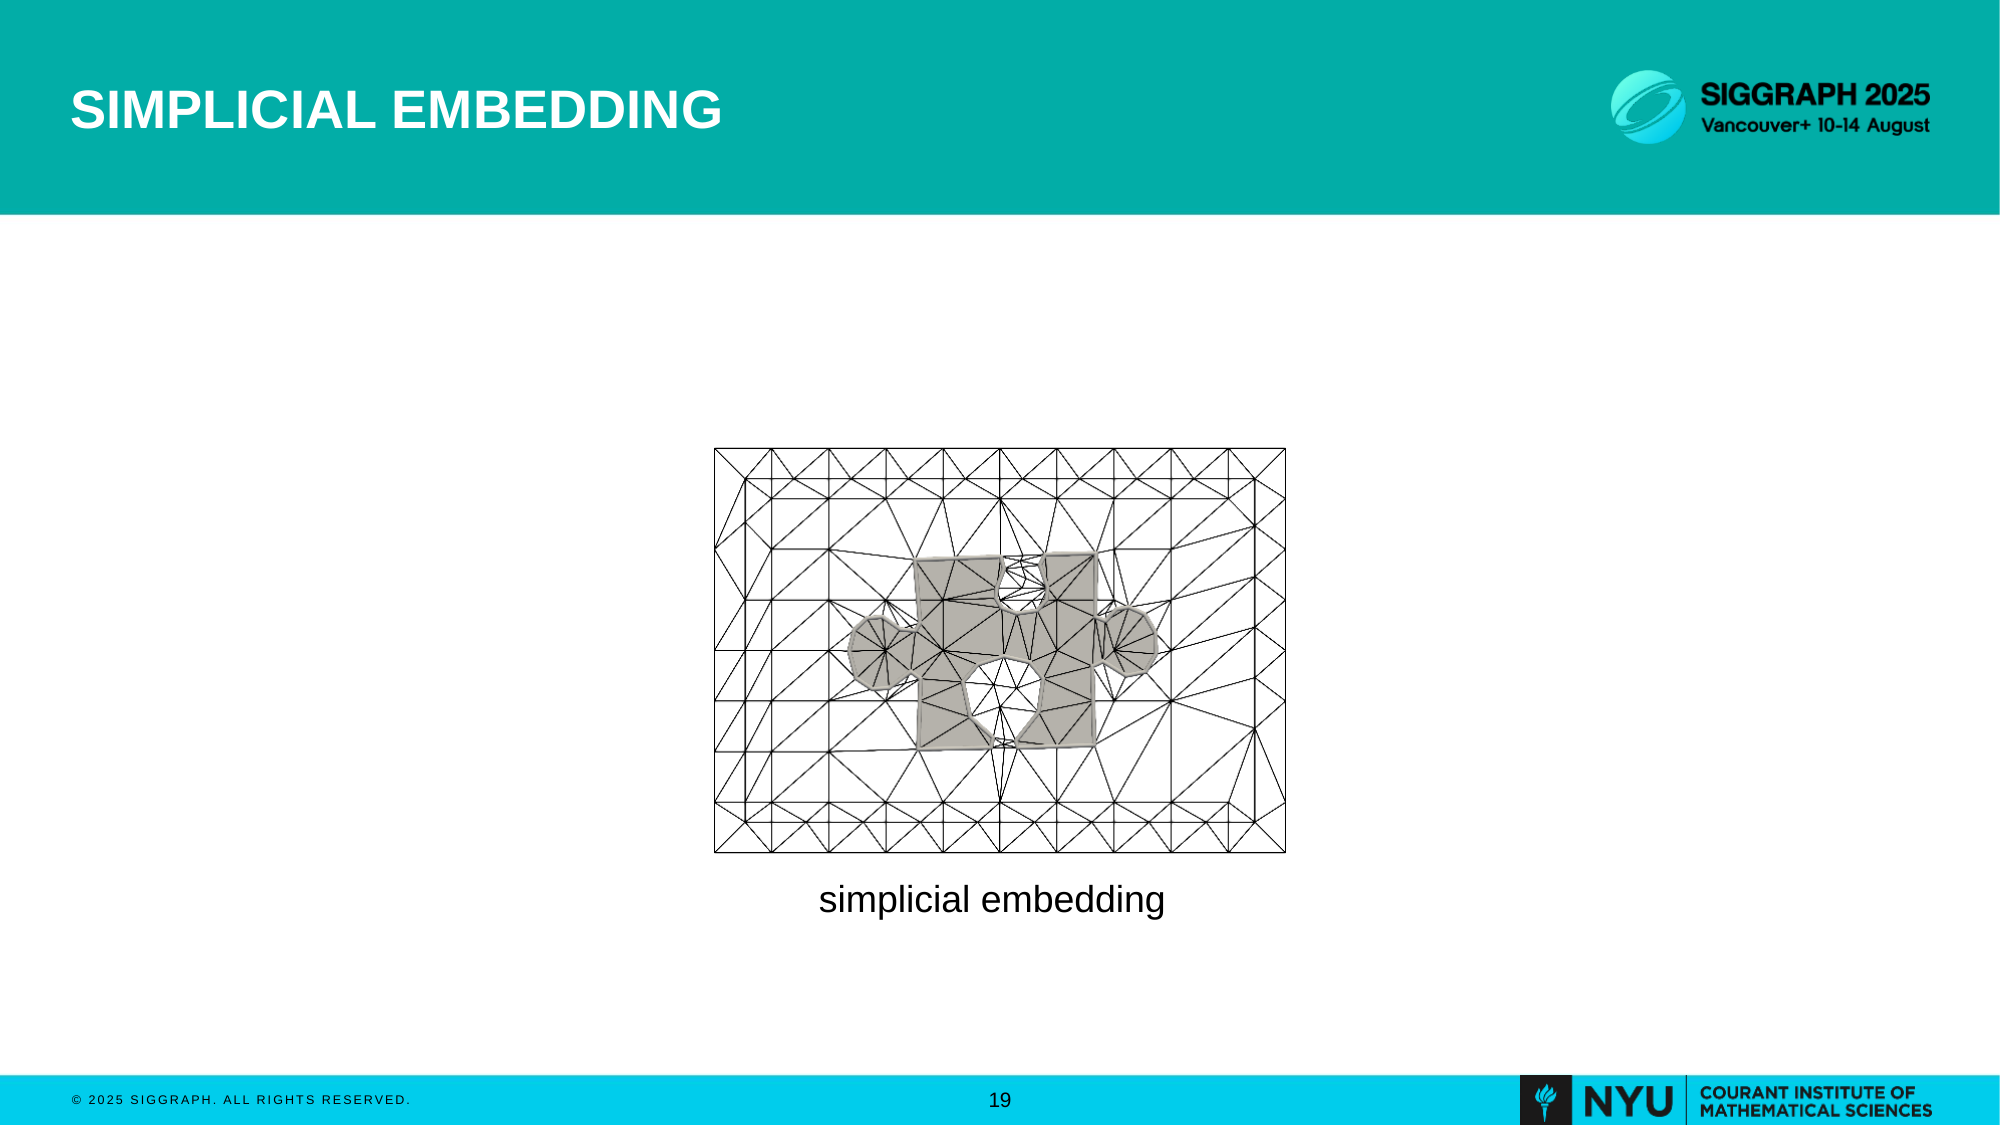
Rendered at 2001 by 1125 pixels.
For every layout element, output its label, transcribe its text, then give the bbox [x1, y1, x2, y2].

title Simplicial Embedding [70, 0, 1392, 214]
slide_number 19 [774, 1073, 1225, 1125]
footer © 2025 SIGGRAPH. All Rights Reserved. [56, 1074, 732, 1125]
text_box simplicial embedding [819, 855, 1181, 928]
picture [0, 0, 2000, 1125]
